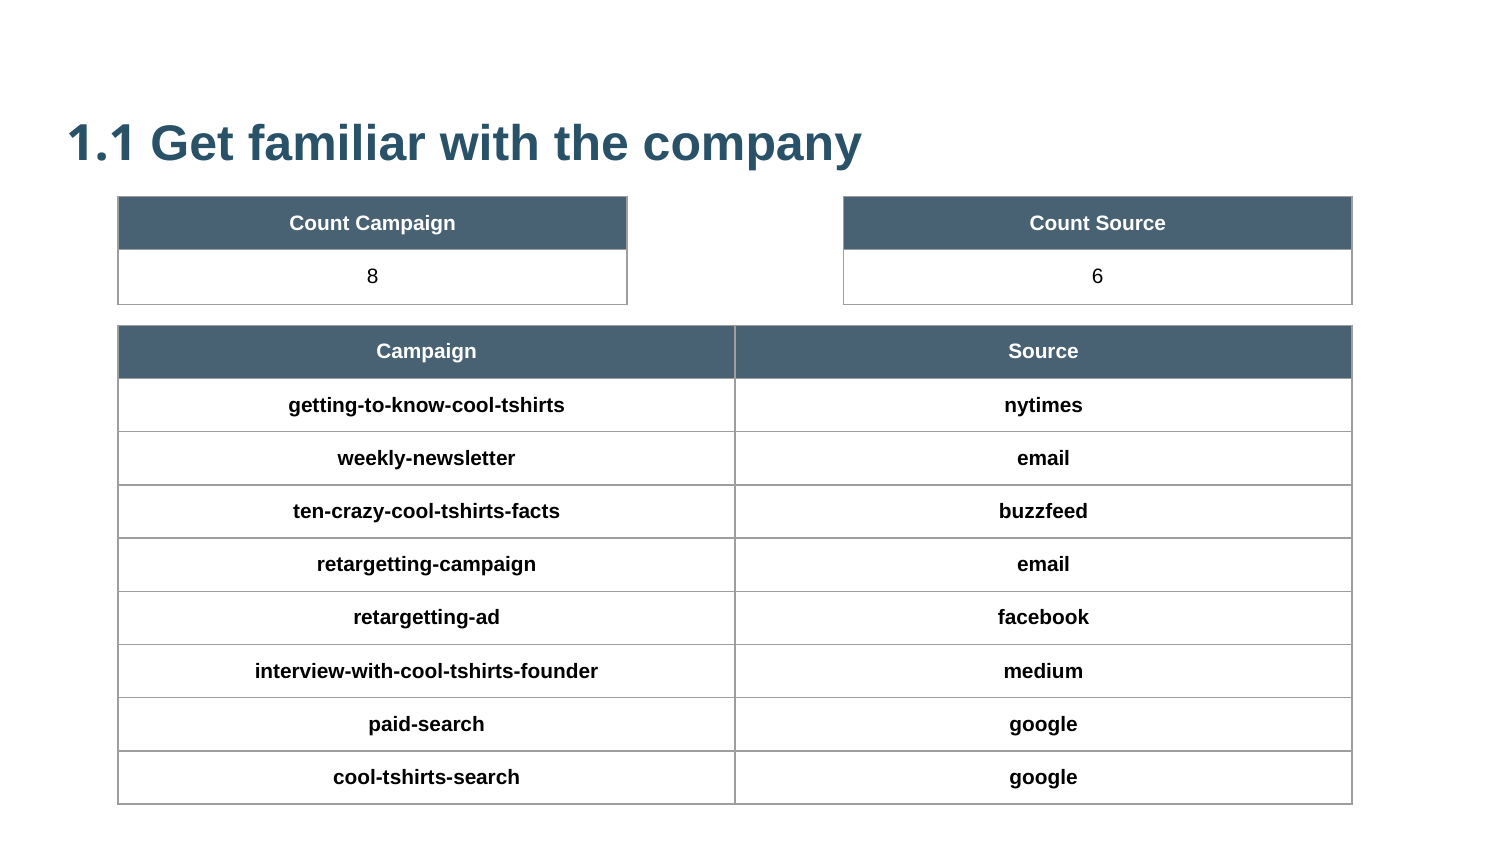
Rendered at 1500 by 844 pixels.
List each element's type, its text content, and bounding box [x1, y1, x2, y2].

table_cell 8 [119, 250, 626, 304]
table_cell paid-search [119, 698, 734, 750]
table_cell email [736, 432, 1351, 484]
table_cell email [736, 539, 1351, 591]
text_box 1.1 Get familiar with the company [51, 48, 1449, 186]
table_cell retargetting-ad [119, 592, 734, 644]
table_cell facebook [736, 592, 1351, 644]
table_cell nytimes [736, 379, 1351, 431]
table_cell interview-with-cool-tshirts-founder [119, 645, 734, 697]
table_cell getting-to-know-cool-tshirts [119, 379, 734, 431]
table_cell retargetting-campaign [119, 539, 734, 591]
table_cell google [736, 752, 1351, 803]
table_cell ten-crazy-cool-tshirts-facts [119, 486, 734, 537]
table_cell google [736, 698, 1351, 750]
table_header Campaign [119, 326, 734, 378]
table_cell cool-tshirts-search [119, 752, 734, 803]
table_cell weekly-newsletter [119, 432, 734, 484]
table_cell 6 [844, 250, 1351, 304]
table_header Source [736, 326, 1351, 378]
table_cell buzzfeed [736, 486, 1351, 537]
table_header Count Source [844, 197, 1351, 249]
table_cell medium [736, 645, 1351, 697]
table_header Count Campaign [119, 197, 626, 249]
